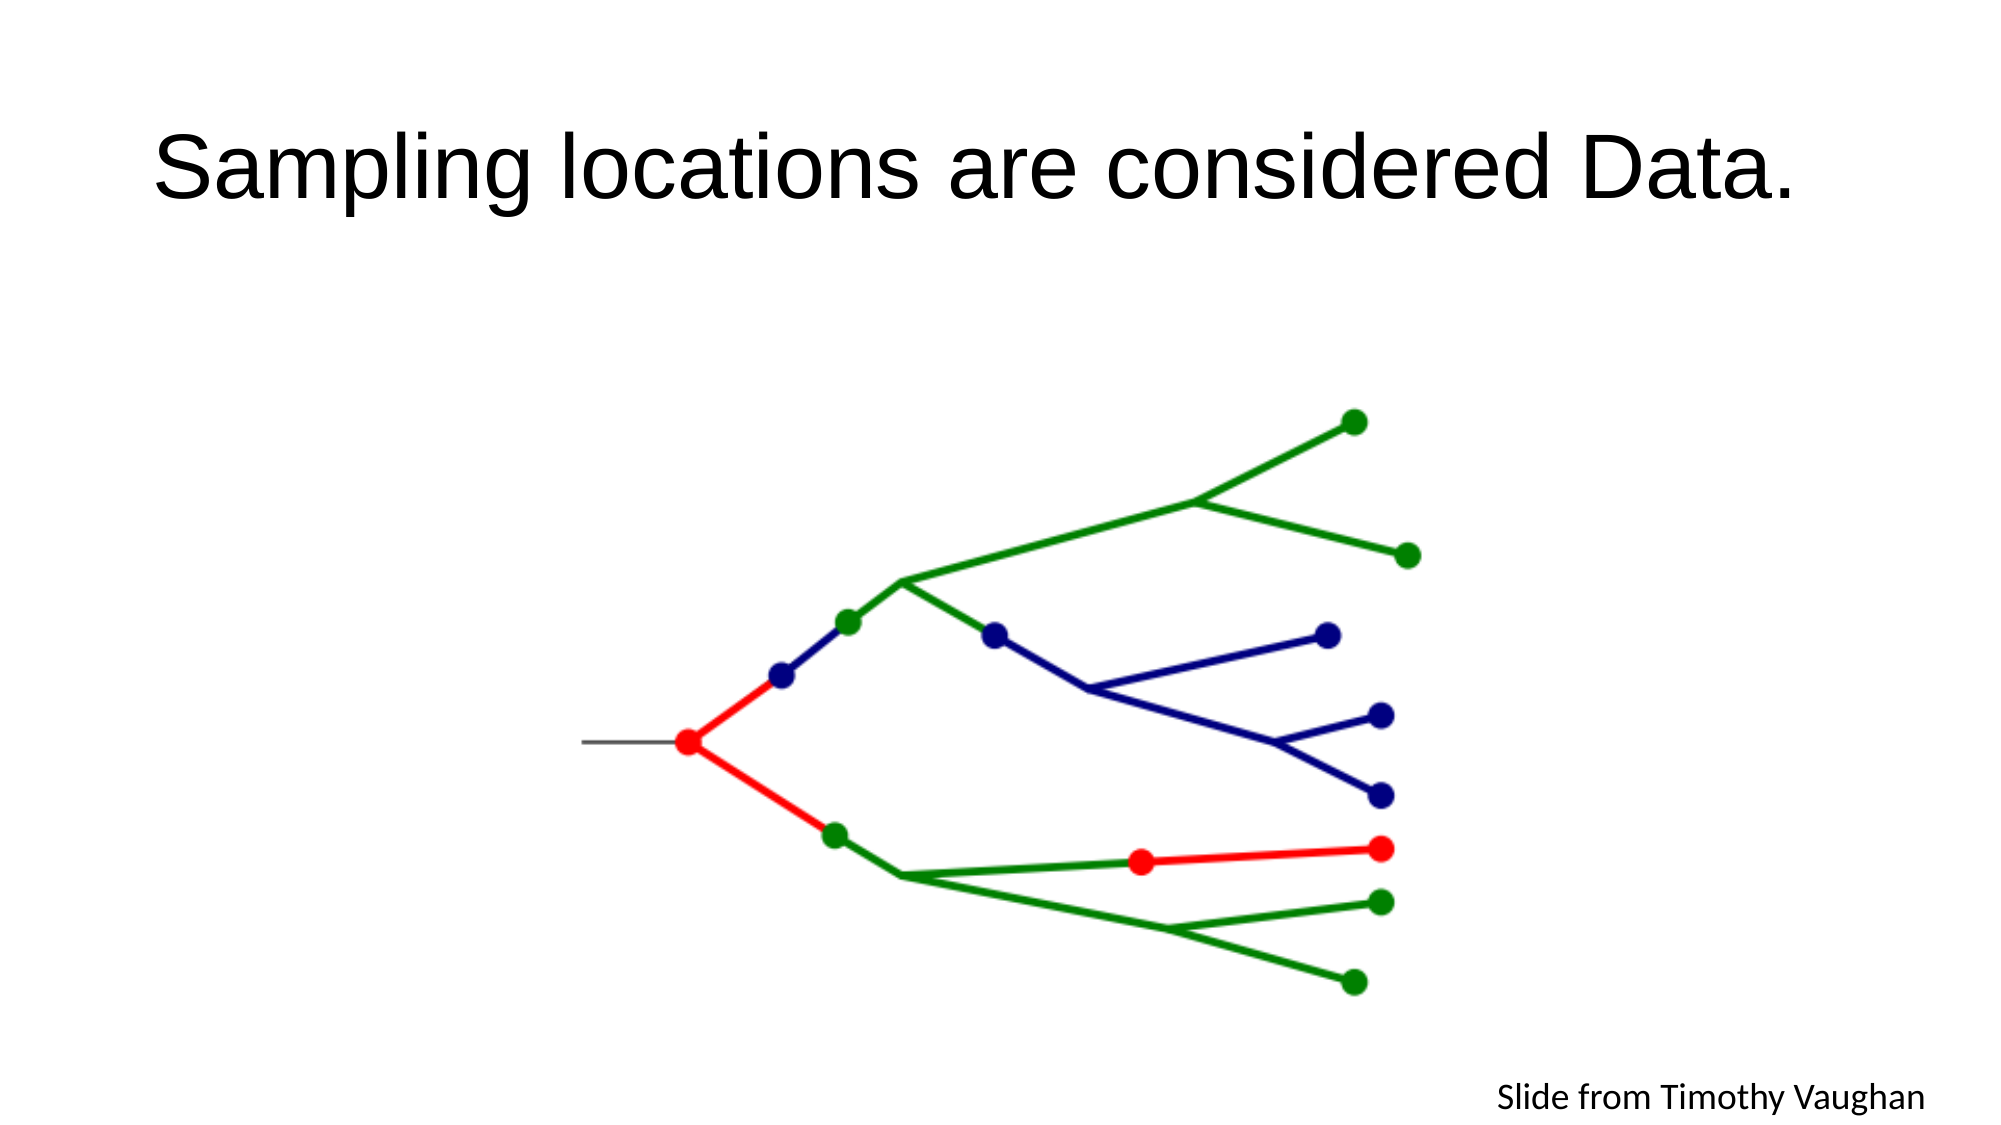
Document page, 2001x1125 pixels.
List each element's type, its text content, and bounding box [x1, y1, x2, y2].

title Sampling locations are considered Data. [137, 59, 1863, 278]
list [499, 277, 1501, 1028]
text_box Slide from Timothy Vaughan [1482, 1064, 2000, 1125]
